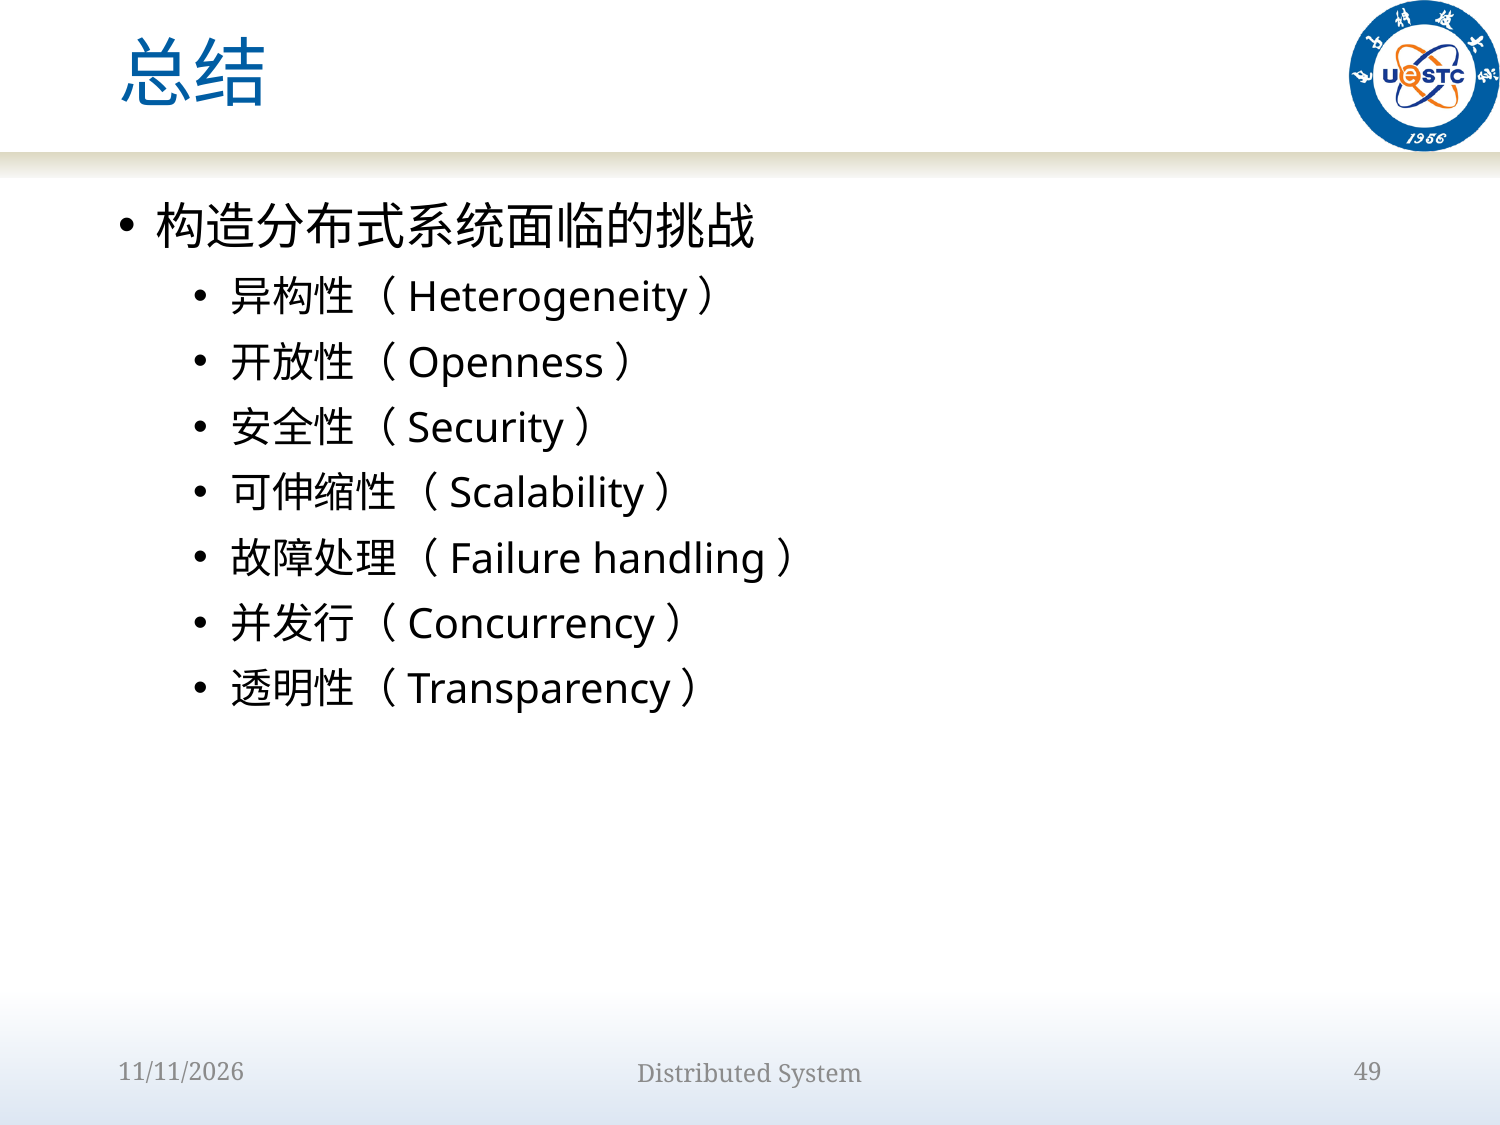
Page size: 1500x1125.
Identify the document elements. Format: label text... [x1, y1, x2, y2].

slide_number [103, 1042, 414, 1103]
list 构造分布式系统面临的挑战 异构性（Heterogeneity） 开放性（Openness） 安全性（Security） 可伸缩性（Scalability） 故障处理（Failure handling） 并发行（Concurrency） 透明性（Transparency） [103, 181, 1397, 1014]
title 总结 [103, 0, 1348, 153]
slide_number 49 [1085, 1042, 1397, 1103]
picture [1348, 0, 1500, 152]
footer Distributed System [414, 1042, 1085, 1103]
